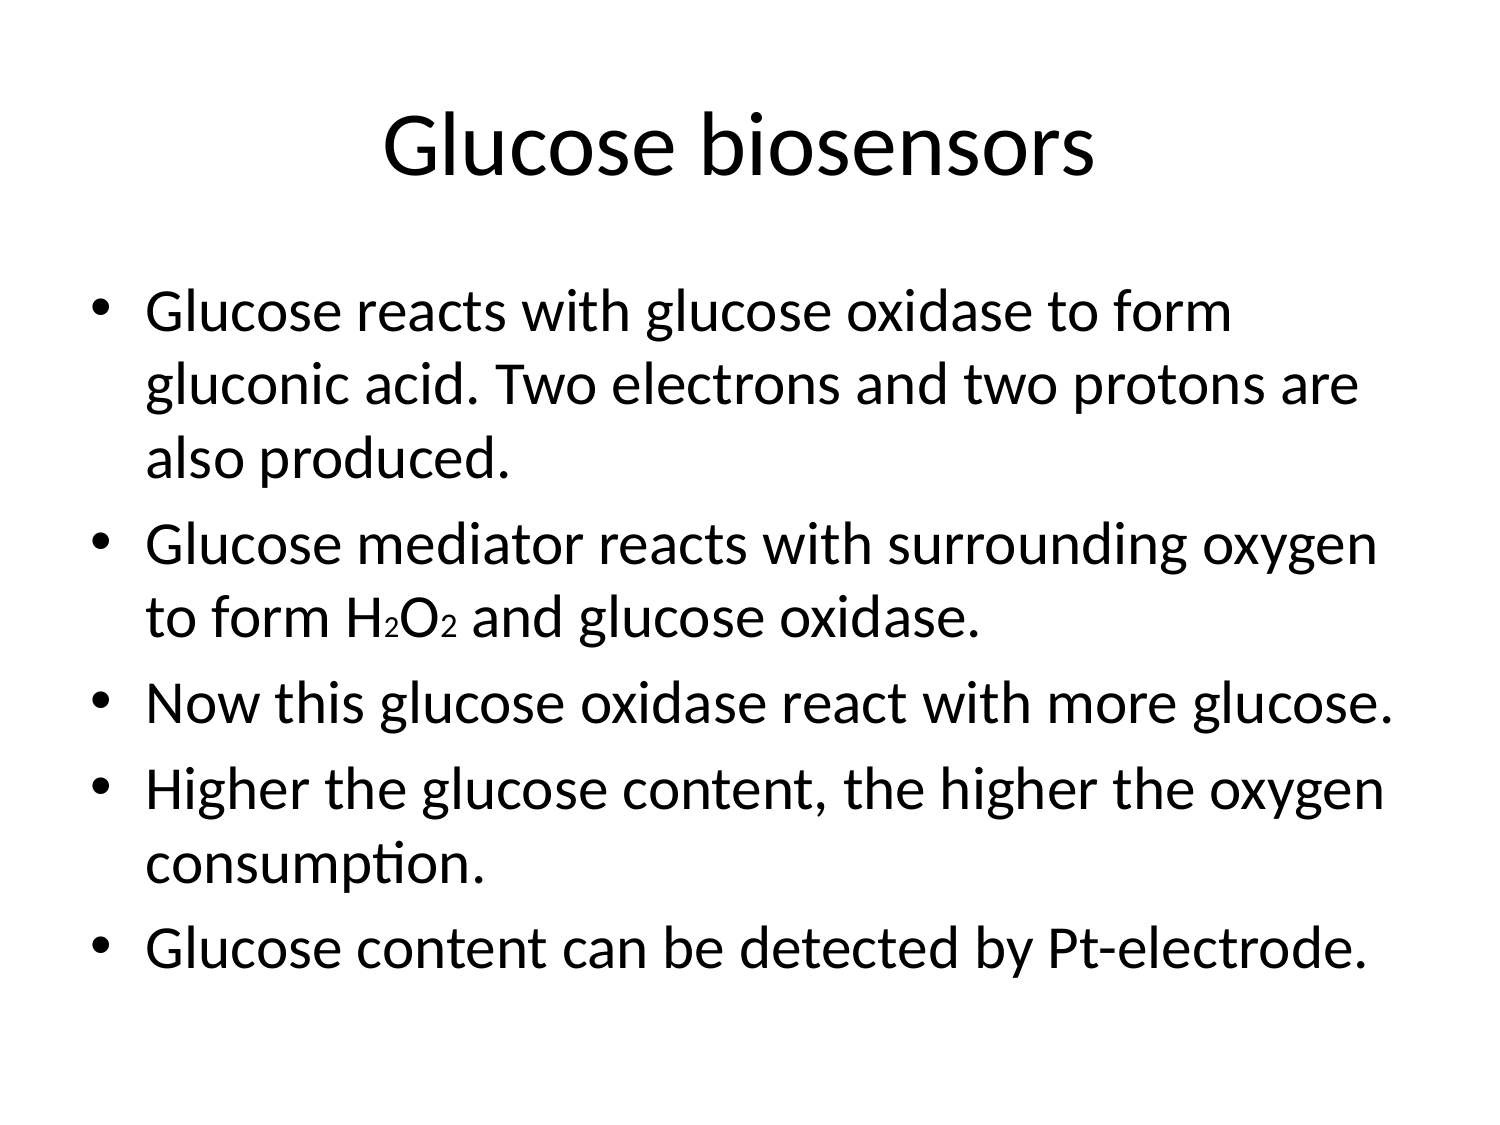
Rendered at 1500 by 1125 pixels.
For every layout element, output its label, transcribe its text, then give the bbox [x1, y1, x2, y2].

list Glucose reacts with glucose oxidase to form gluconic acid. Two electrons and two protons are also produced. Glucose mediator reacts with surrounding oxygen to form H2O2 and glucose oxidase. Now this glucose oxidase react with more glucose. Higher the glucose content, the higher the oxygen consumption. Glucose content can be detected by Pt-electrode. [75, 262, 1425, 1005]
title Glucose biosensors [75, 45, 1425, 233]
